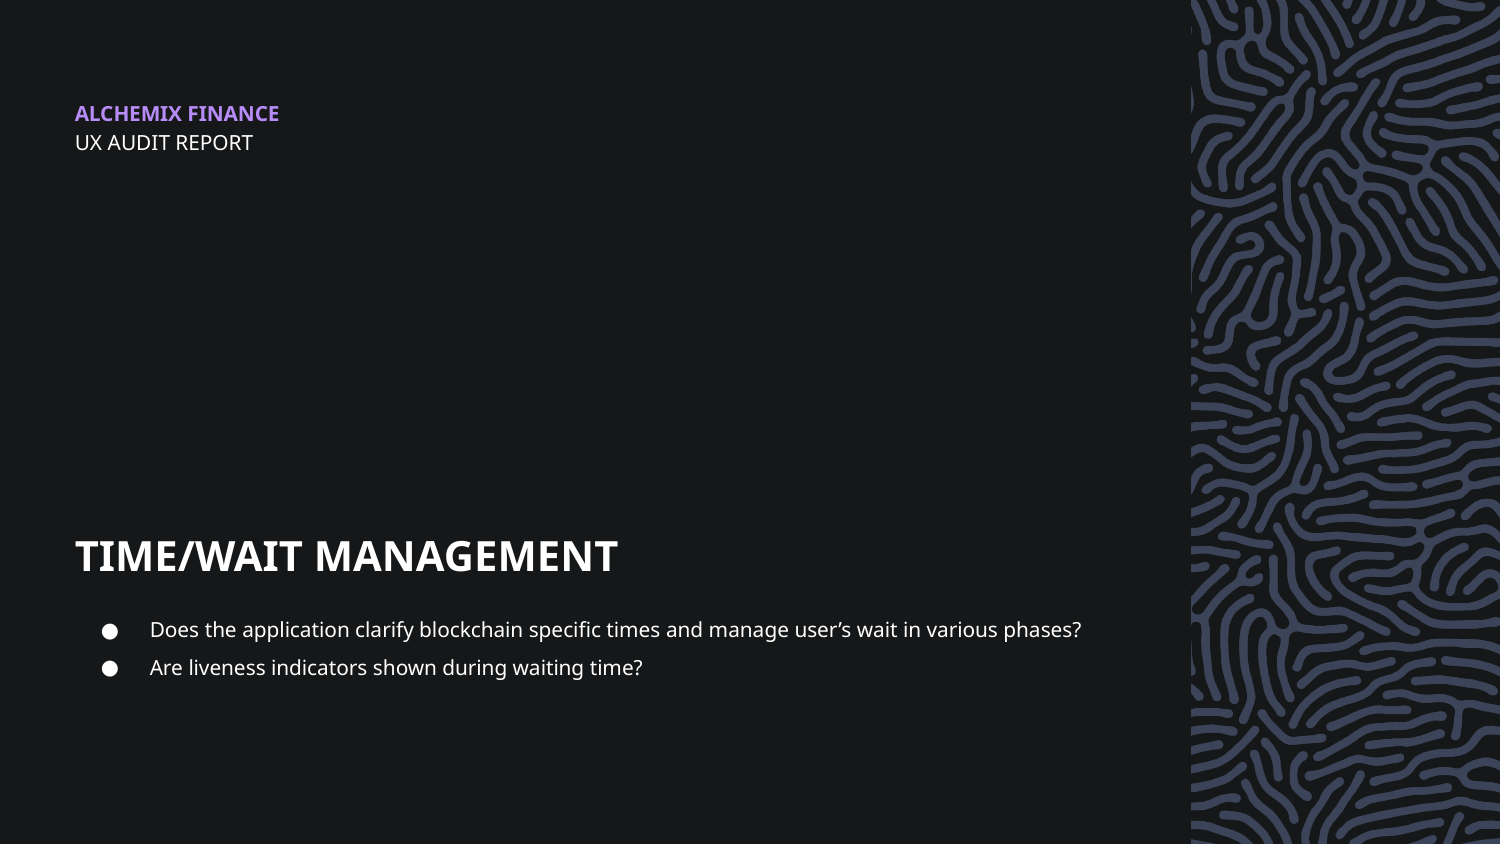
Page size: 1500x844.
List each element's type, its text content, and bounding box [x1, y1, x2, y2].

text_box Does the application clarify blockchain specific times and manage user’s wait in various phases? Are liveness indicators shown during waiting time? [59, 589, 1124, 695]
picture [1190, 0, 1500, 844]
text_box TIME/WAIT MANAGEMENT [59, 457, 1137, 595]
text_box ALCHEMIX FINANCE UX AUDIT REPORT [59, 82, 377, 170]
